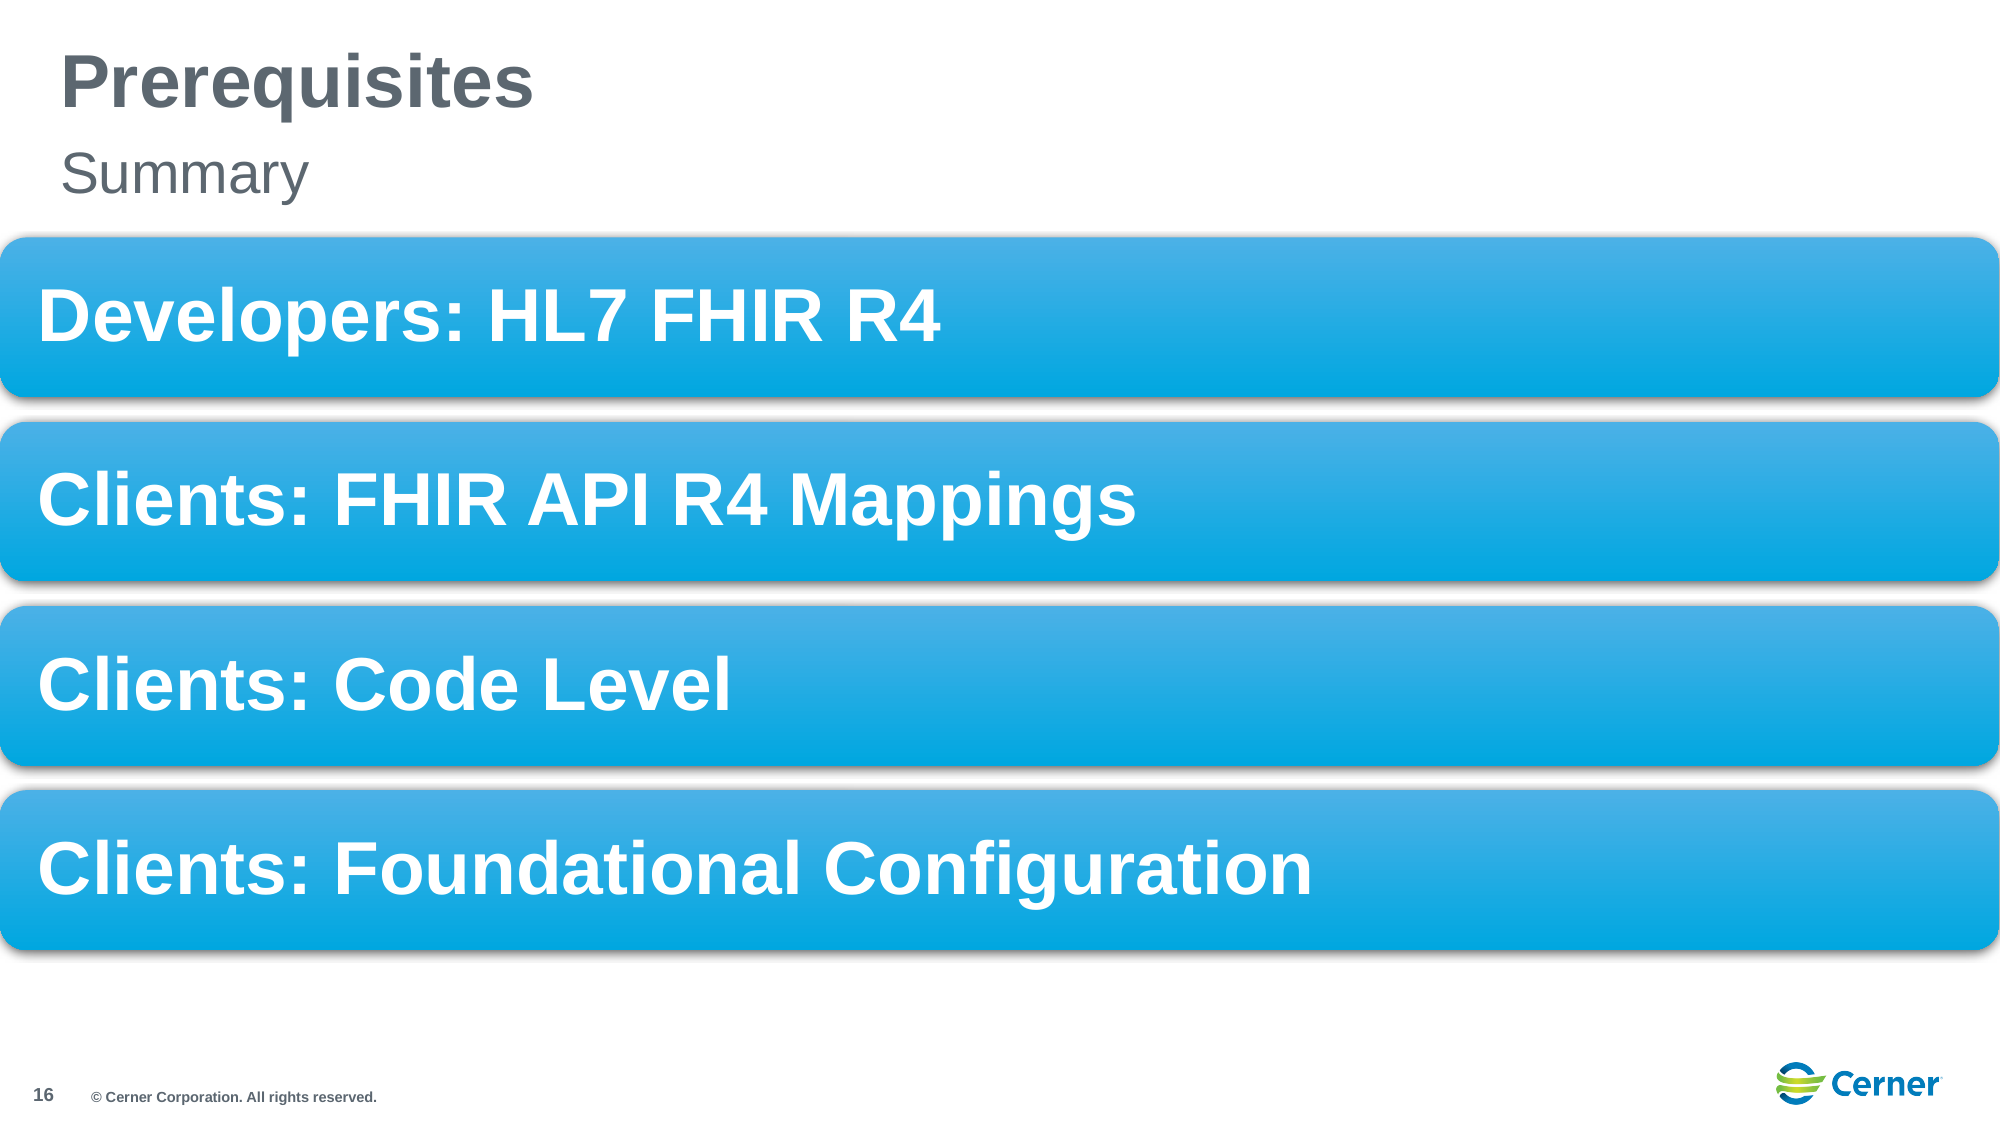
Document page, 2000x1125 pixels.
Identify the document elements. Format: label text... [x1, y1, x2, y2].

list Summary [0, 137, 2000, 213]
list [0, 237, 2000, 950]
title Prerequisites [0, 0, 2000, 116]
picture [1776, 1062, 1943, 1105]
